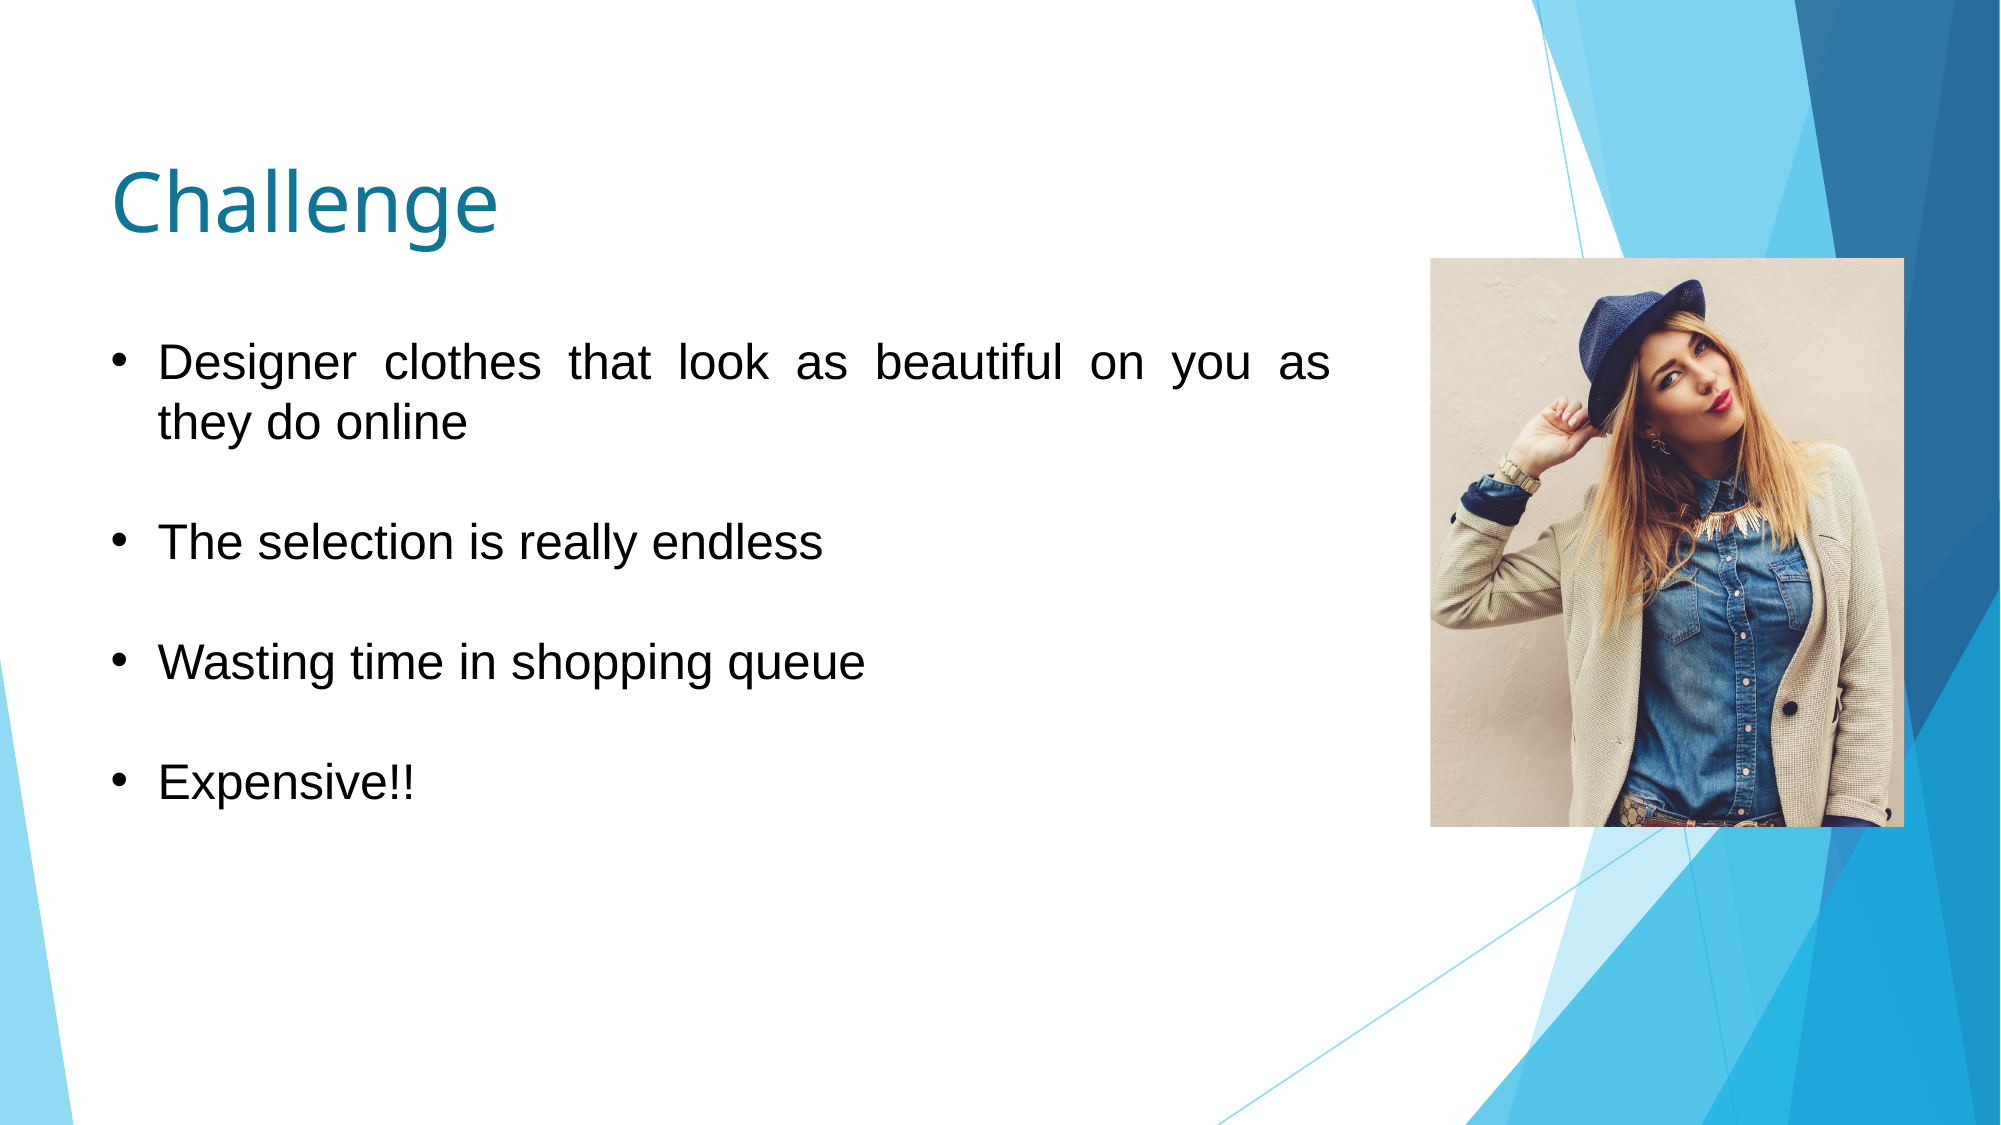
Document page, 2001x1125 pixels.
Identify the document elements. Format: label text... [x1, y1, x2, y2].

text_box Challenge [95, 141, 842, 258]
picture [1430, 257, 1905, 827]
text_box Designer clothes that look as beautiful on you as they do online The selection is really endless Wasting time in shopping queue Expensive!! [95, 321, 1347, 807]
